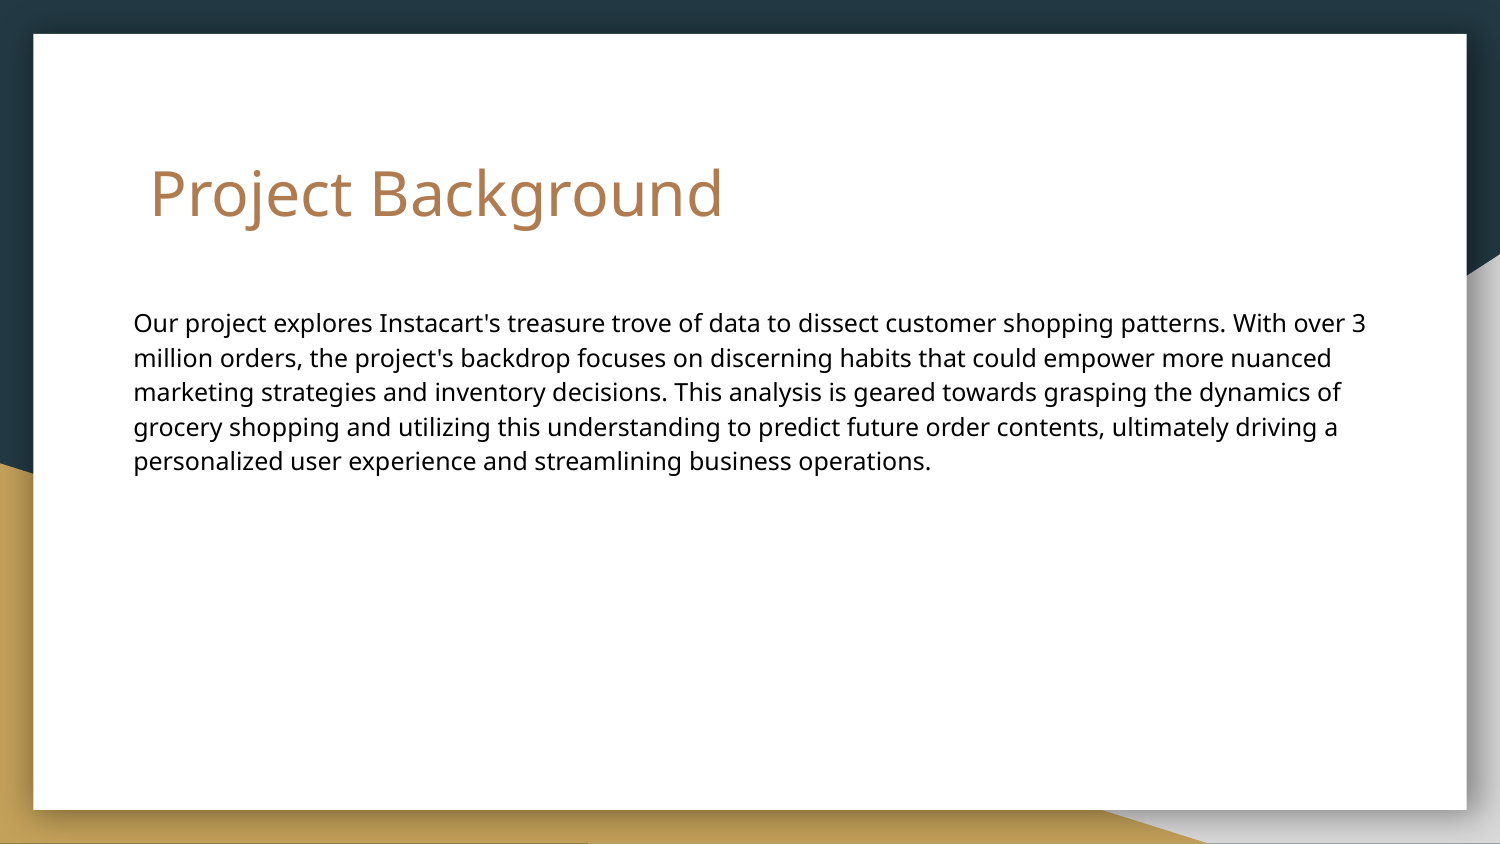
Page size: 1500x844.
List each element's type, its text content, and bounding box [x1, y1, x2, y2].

list Our project explores Instacart's treasure trove of data to dissect customer shopping patterns. With over 3 million orders, the project's backdrop focuses on discerning habits that could empower more nuanced marketing strategies and inventory decisions. This analysis is geared towards grasping the dynamics of grocery shopping and utilizing this understanding to predict future order contents, ultimately driving a personalized user experience and streamlining business operations. [118, 288, 1396, 527]
title Project Background [134, 138, 1366, 288]
